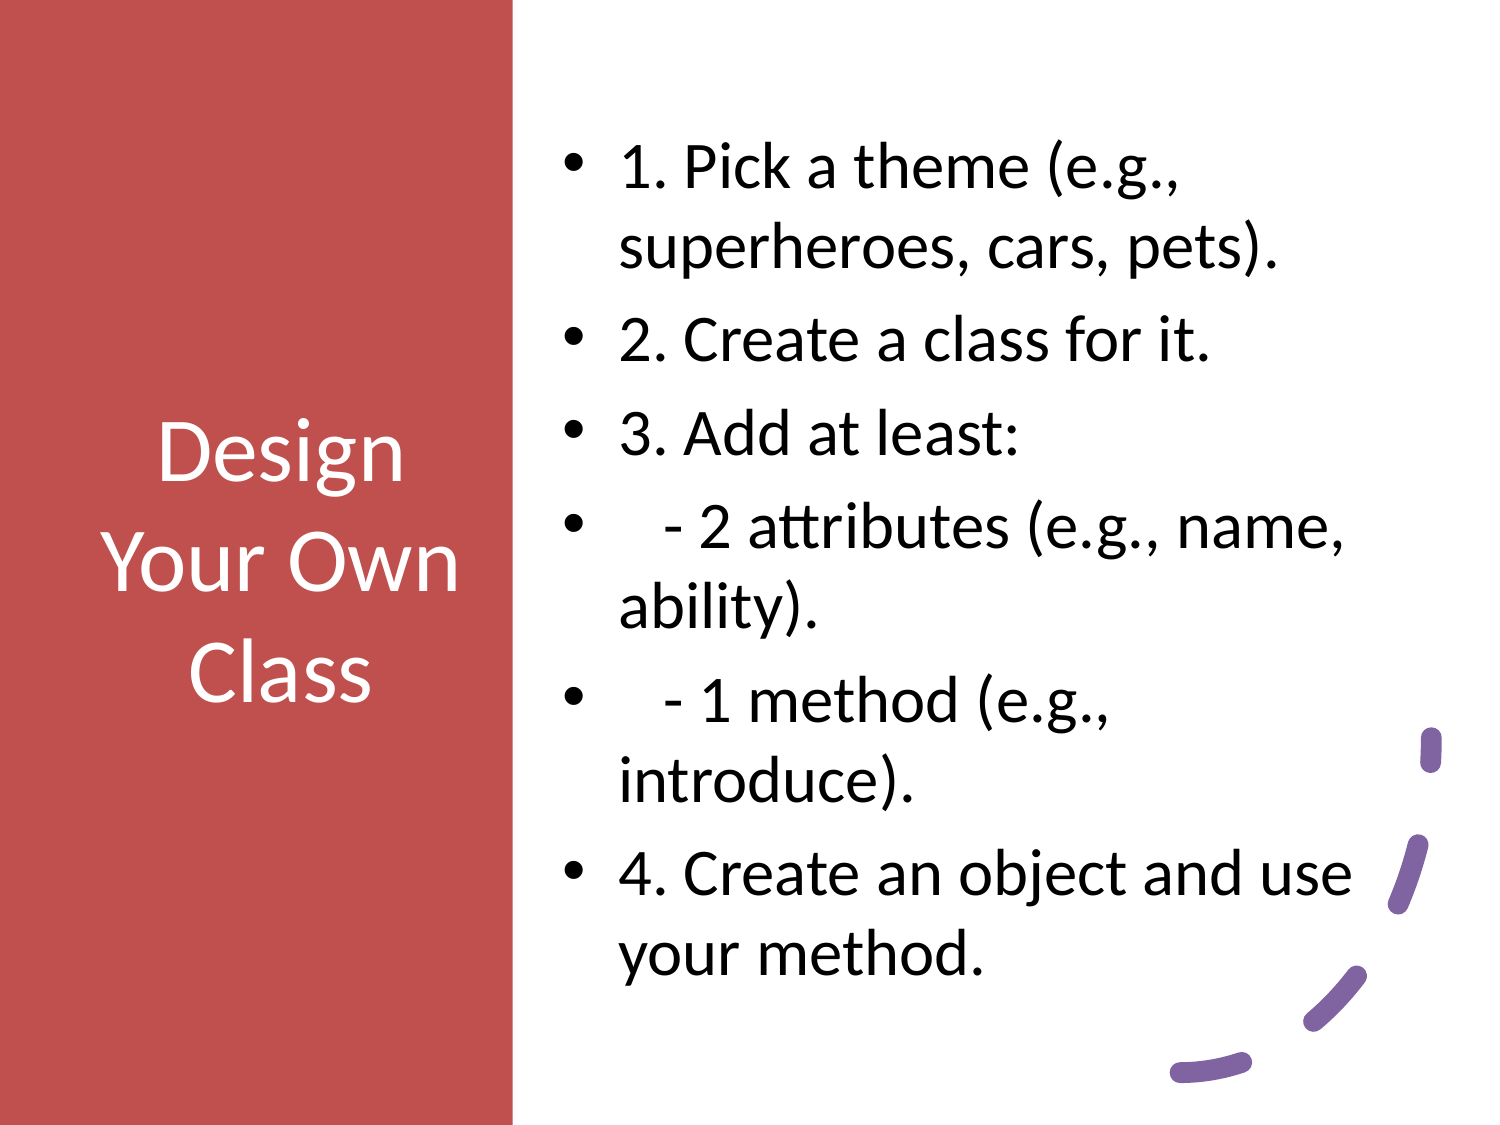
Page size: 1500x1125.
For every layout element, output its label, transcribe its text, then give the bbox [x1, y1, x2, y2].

text_box [0, 0, 515, 1125]
list 1. Pick a theme (e.g., superheroes, cars, pets). 2. Create a class for it. 3. Add at least: - 2 attributes (e.g., name, ability). - 1 method (e.g., introduce). 4. Create an object and use your method. [547, 97, 1397, 1014]
text_box [1397, 736, 1433, 907]
text_box [1179, 1014, 1323, 1074]
title Design Your Own Class [84, 97, 479, 1014]
text_box [515, 0, 1500, 1125]
